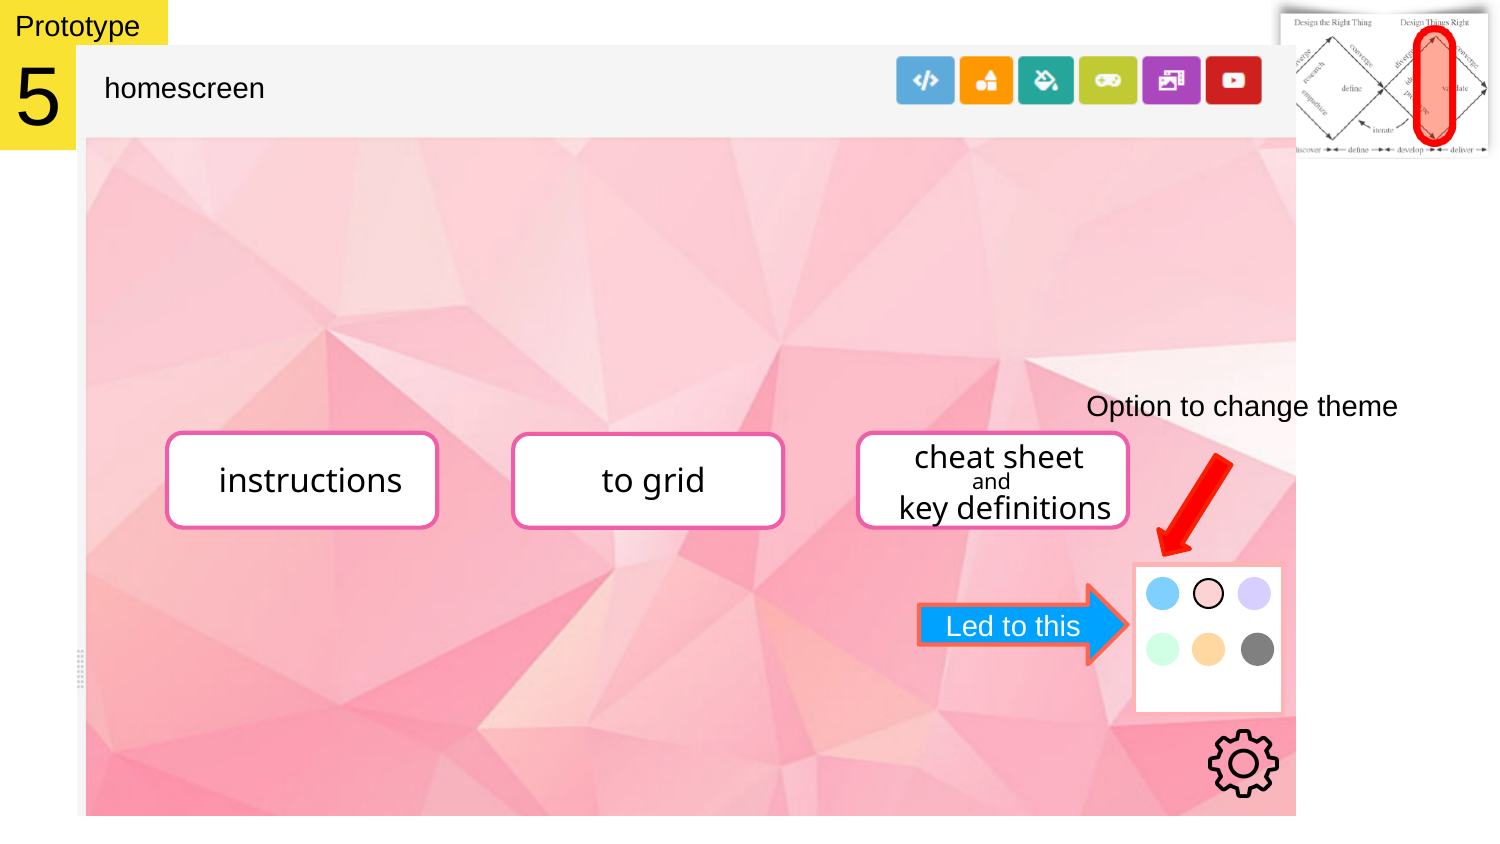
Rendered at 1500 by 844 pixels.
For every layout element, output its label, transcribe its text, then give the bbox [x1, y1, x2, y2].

picture [76, 0, 1500, 816]
text_box Prototype 5 [0, 0, 168, 151]
text_box Option to change theme [1299, 380, 1500, 431]
